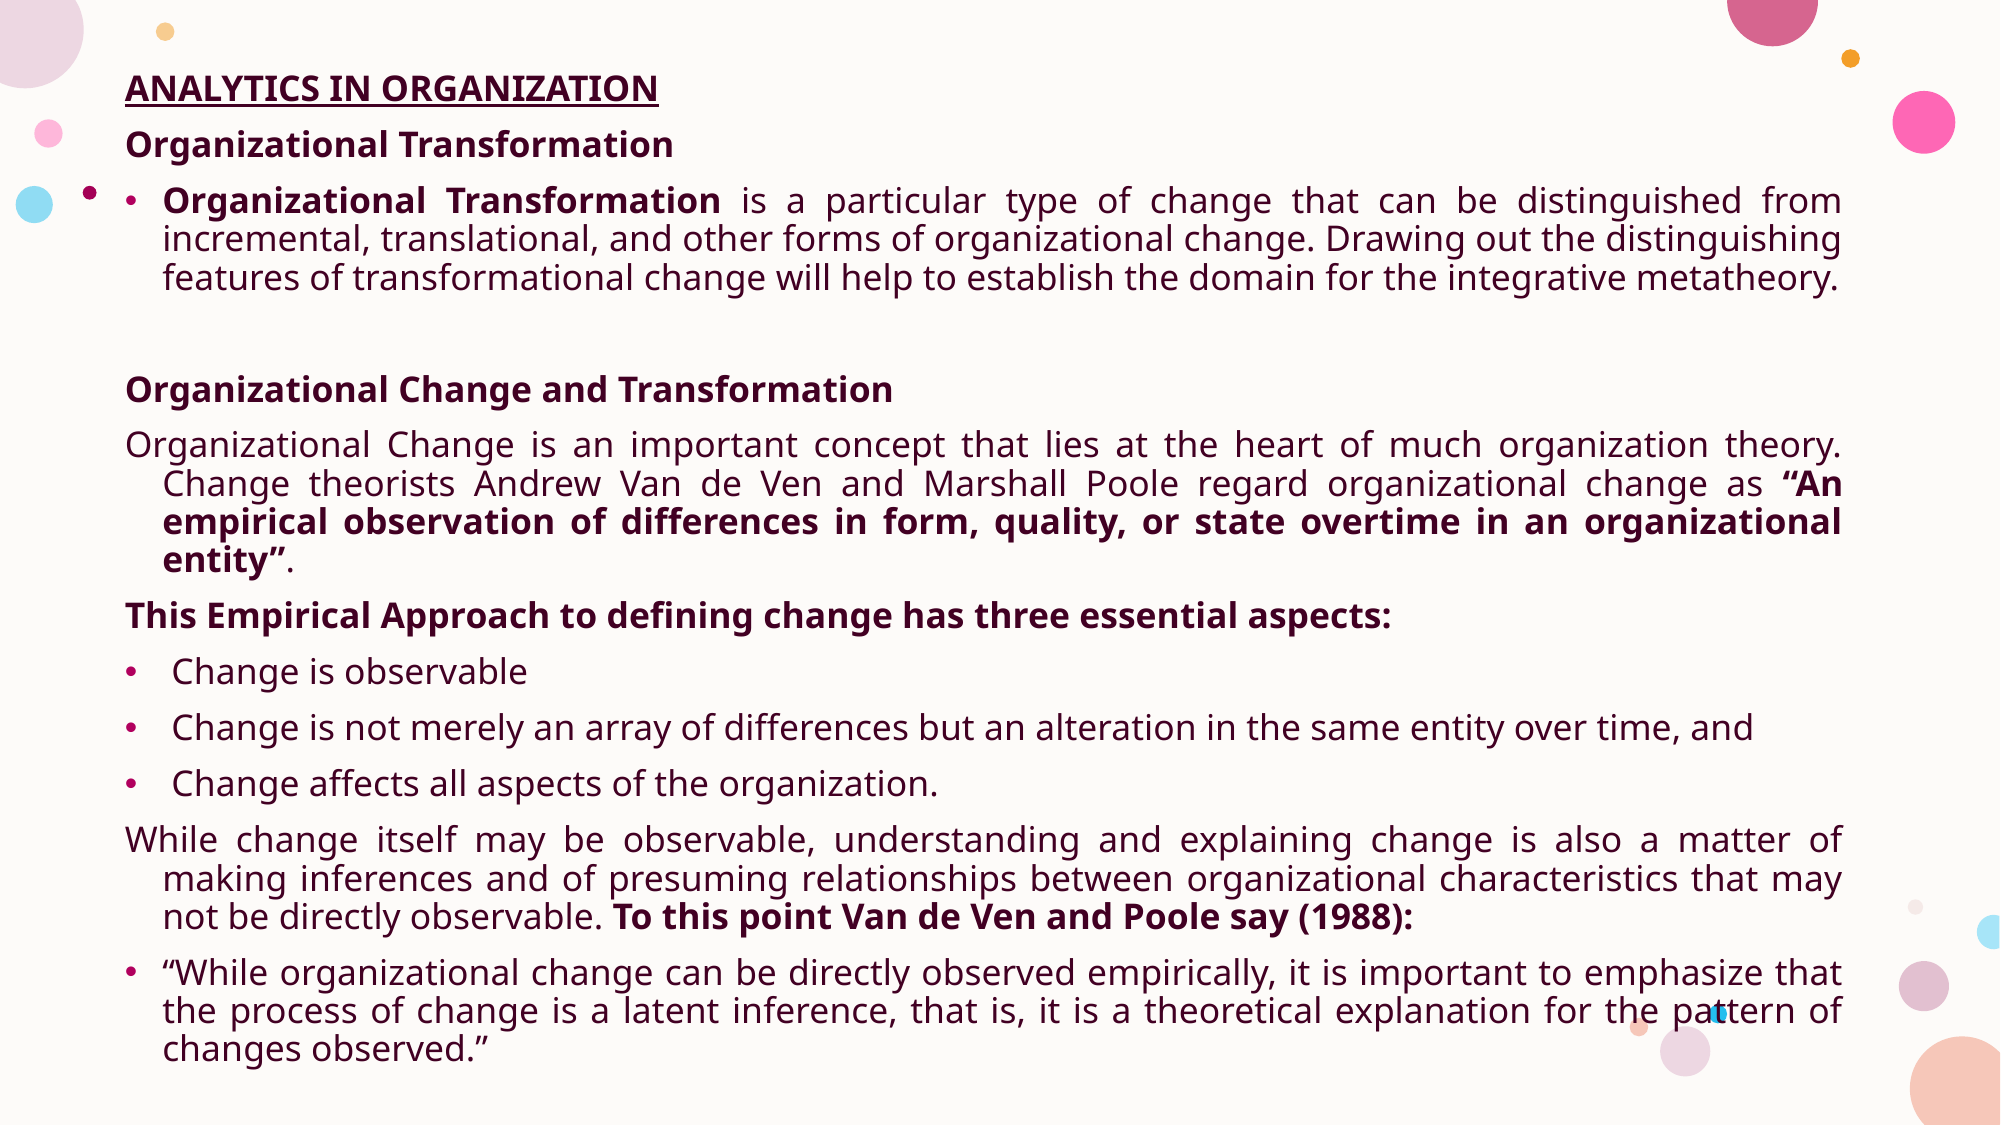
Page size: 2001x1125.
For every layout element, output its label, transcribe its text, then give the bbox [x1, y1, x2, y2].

list ANALYTICS IN ORGANIZATION Organizational Transformation Organizational Transformation is a particular type of change that can be distinguished from incremental, translational, and other forms of organizational change. Drawing out the distinguishing features of transformational change will help to establish the domain for the integrative metatheory. Organizational Change and Transformation Organizational Change is an important concept that lies at the heart of much organization theory. Change theorists Andrew Van de Ven and Marshall Poole regard organizational change as “An empirical observation of differences in form, quality, or state overtime in an organizational entity”. This Empirical Approach to defining change has three essential aspects: Change is observable Change is not merely an array of differences but an alteration in the same entity over time, and Change affects all aspects of the organization. While change itself may be observable, understanding and explaining change is also a matter of making inferences and of presuming relationships between organizational characteristics that may not be directly observable. To this point Van de Ven and Poole say (1988): “While organizational change can be directly observed empirically, it is important to emphasize that the process of change is a latent inference, that is, it is a theoretical explanation for the pattern of changes observed.” [109, 63, 1859, 1103]
